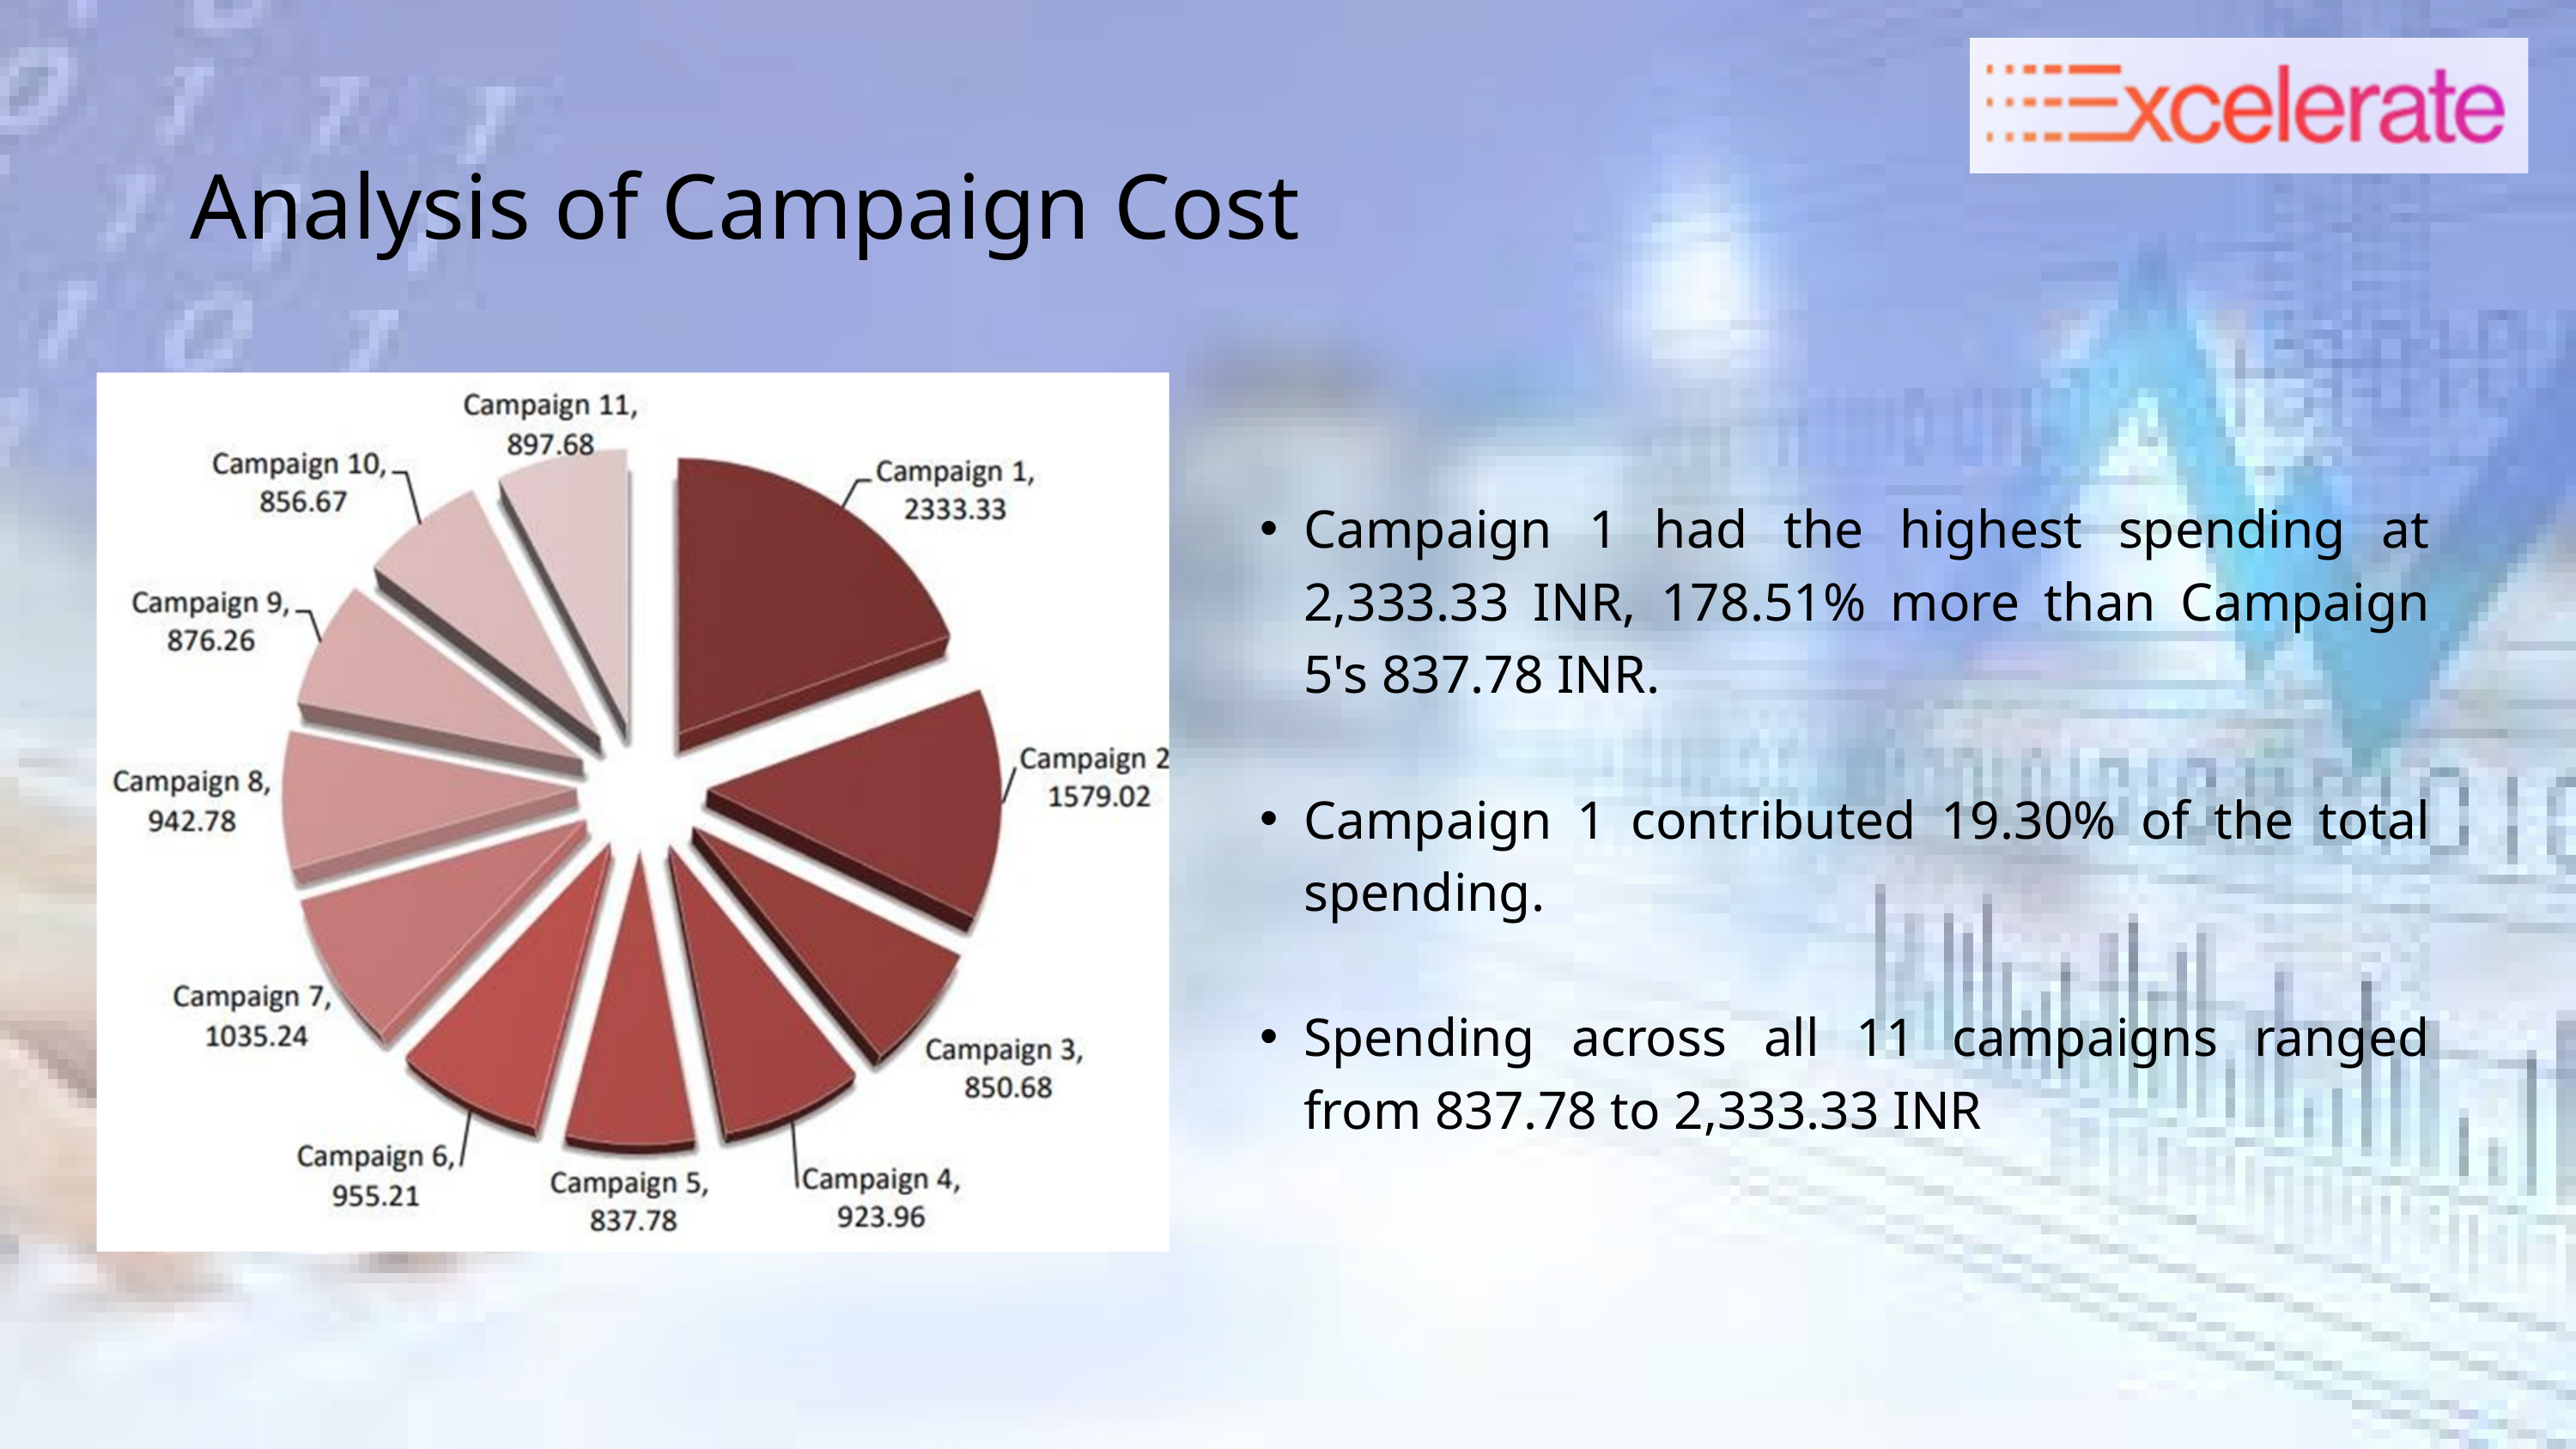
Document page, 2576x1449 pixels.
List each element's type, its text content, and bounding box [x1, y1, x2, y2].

text_box [96, 373, 1170, 1252]
text_box Analysis of Campaign Cost [167, 131, 1324, 257]
text_box [1970, 38, 2529, 173]
text_box Campaign 1 had the highest spending at 2,333.33 INR, 178.51% more than Campaign 5's 837.78 INR. Campaign 1 contributed 19.30% of the total spending. Spending across all 11 campaigns ranged from 837.78 to 2,333.33 INR [1215, 486, 2432, 1140]
text_box [0, 0, 2576, 1449]
